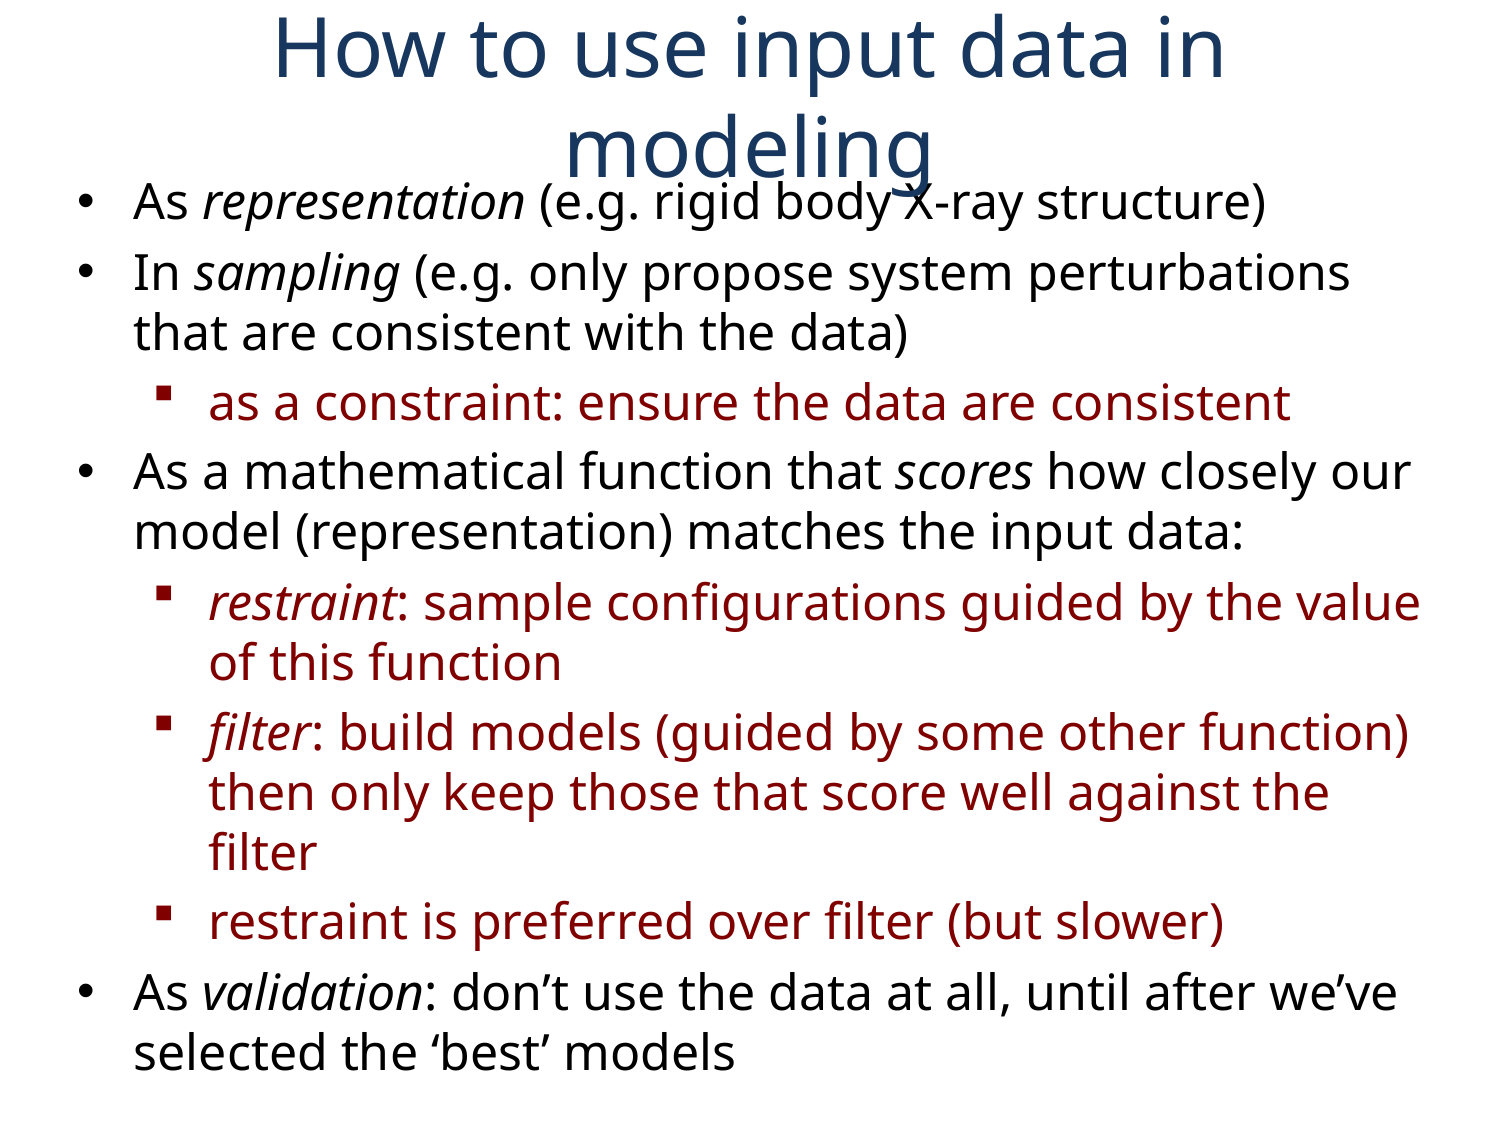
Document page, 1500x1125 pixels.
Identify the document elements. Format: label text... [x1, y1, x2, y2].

text_box As representation (e.g. rigid body X-ray structure) In sampling (e.g. only propose system perturbations that are consistent with the data) as a constraint: ensure the data are consistent As a mathematical function that scores how closely our model (representation) matches the input data: restraint: sample configurations guided by the value of this function filter: build models (guided by some other function) then only keep those that score well against the filter restraint is preferred over filter (but slower) As validation: don’t use the data at all, until after we’ve selected the ‘best’ models [62, 162, 1463, 1088]
title How to use input data in modeling [74, 0, 1426, 188]
